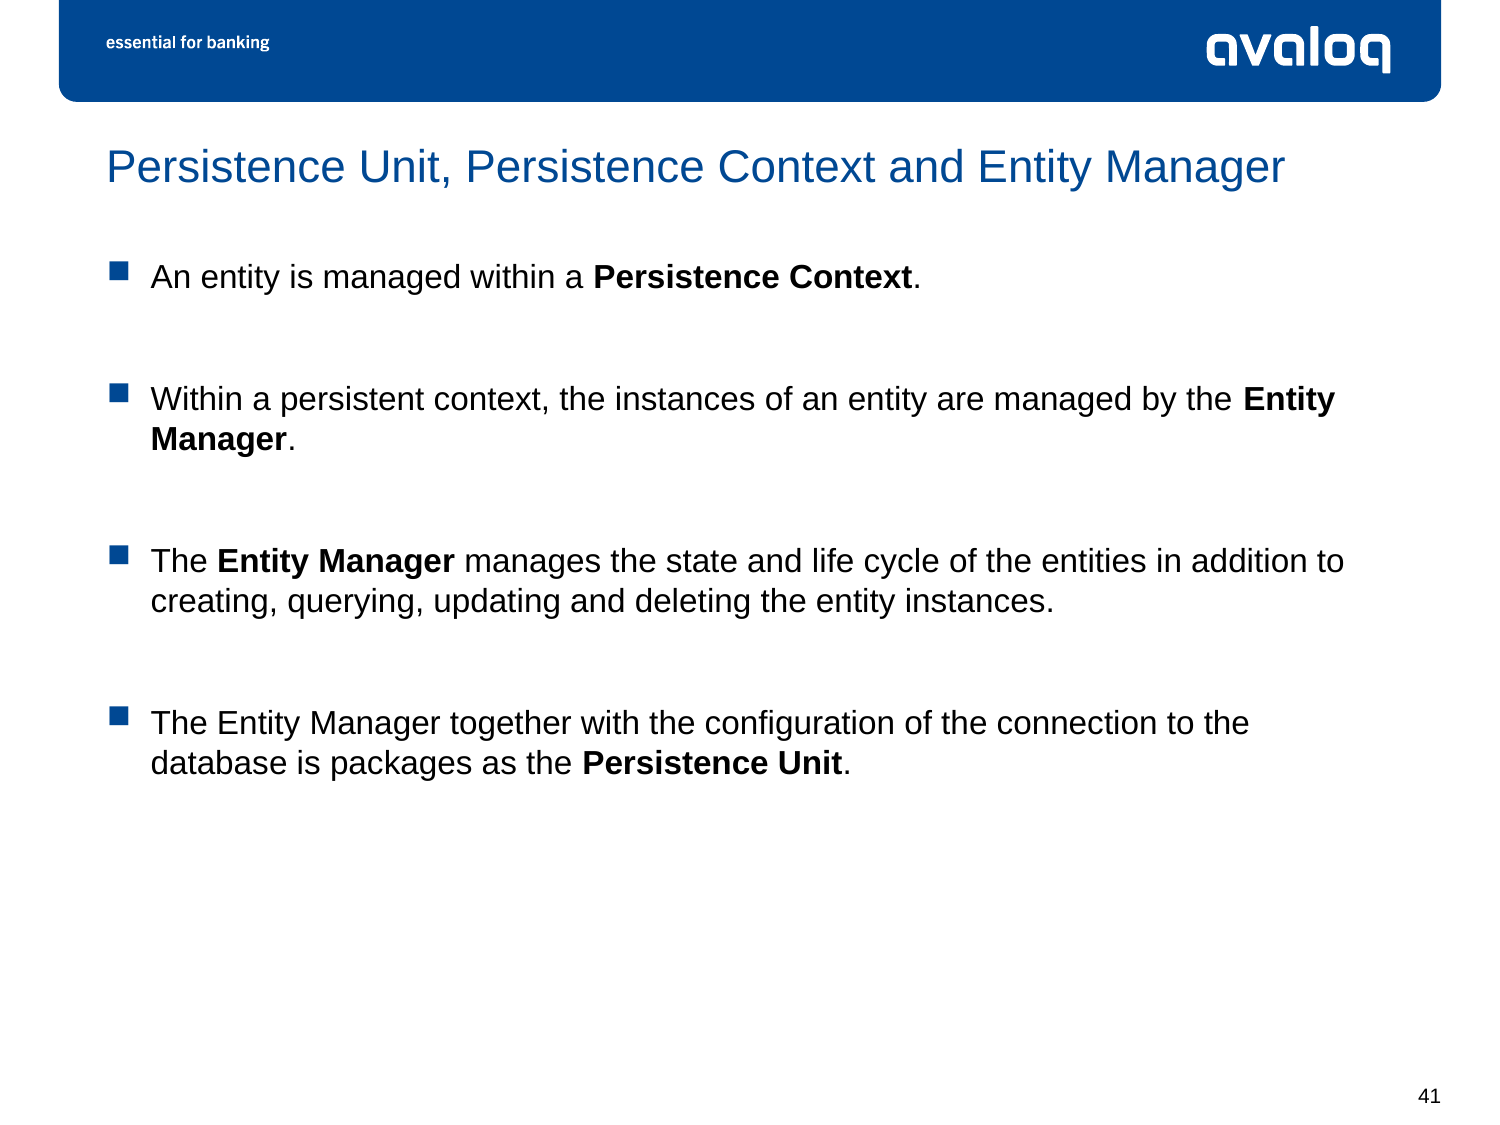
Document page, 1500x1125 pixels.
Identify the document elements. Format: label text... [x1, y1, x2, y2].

title Persistence Unit, Persistence Context and Entity Manager [105, 142, 1394, 215]
slide_number 41 [1200, 1082, 1442, 1112]
list An entity is managed within a Persistence Context. Within a persistent context, the instances of an entity are managed by the Entity Manager. The Entity Manager manages the state and life cycle of the entities in addition to creating, querying, updating and deleting the entity instances. The Entity Manager together with the configuration of the connection to the database is packages as the Persistence Unit. [105, 255, 1394, 1042]
